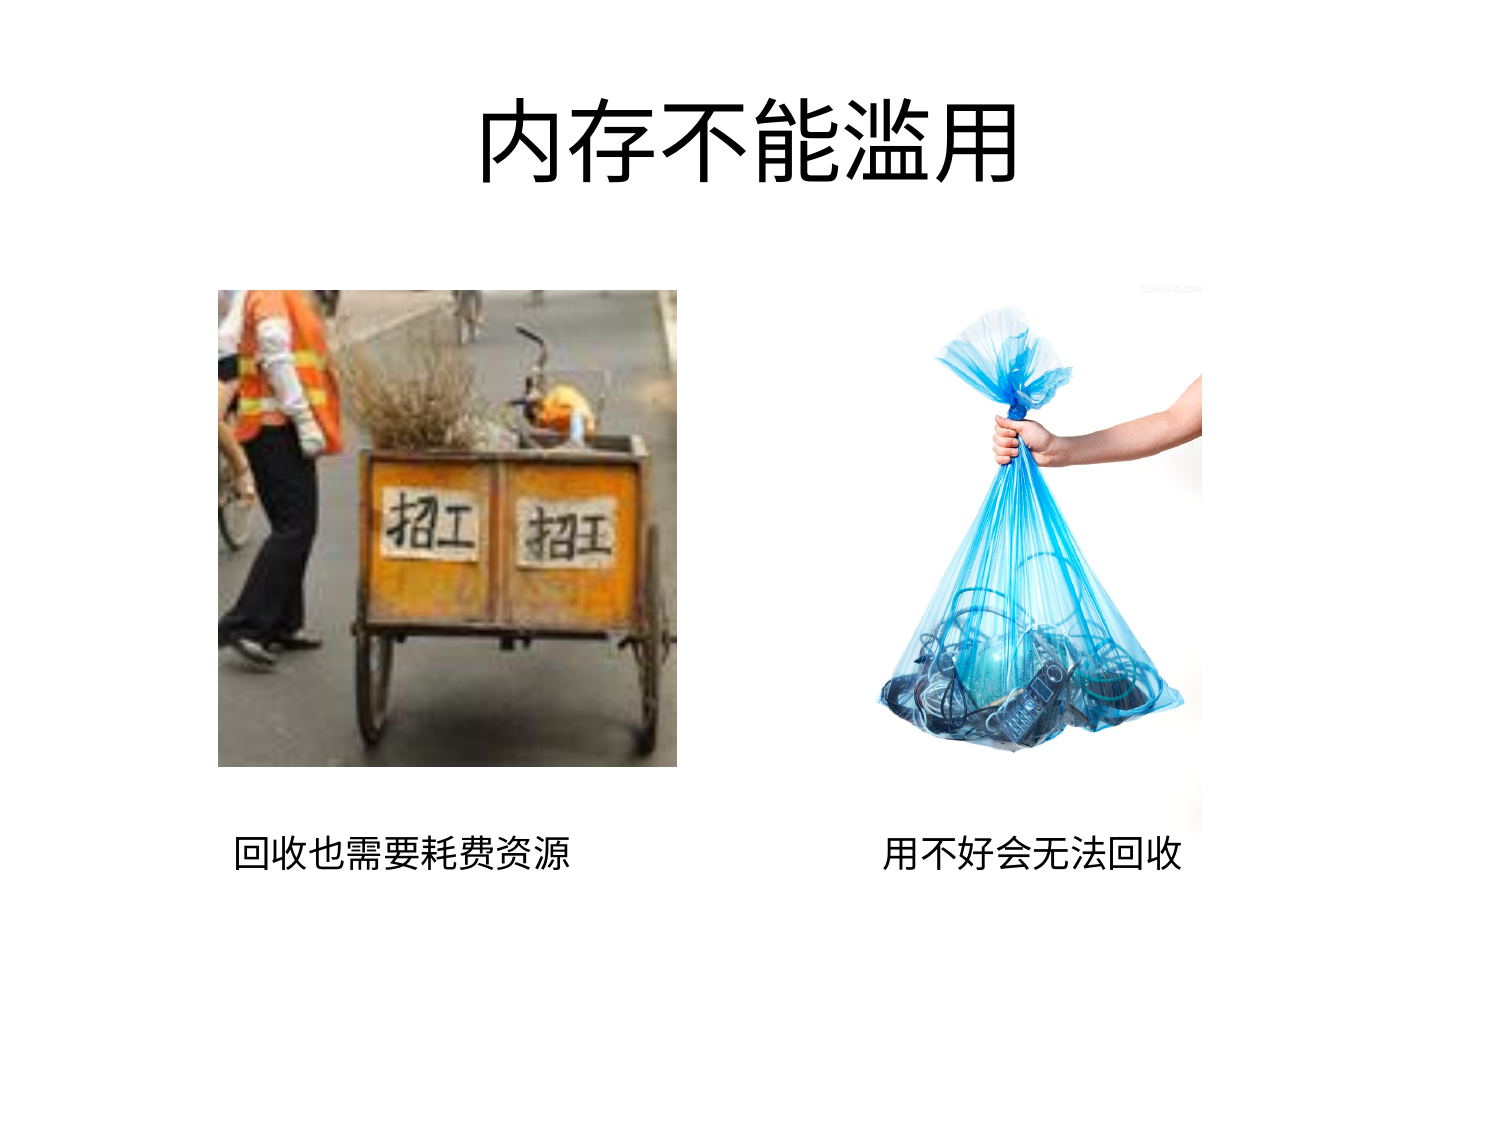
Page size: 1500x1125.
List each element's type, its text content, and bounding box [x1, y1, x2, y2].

text_box 回收也需要耗费资源 [218, 822, 656, 882]
text_box 用不好会无法回收 [868, 822, 1306, 882]
picture [832, 278, 1202, 833]
picture [218, 290, 678, 767]
title 内存不能滥用 [75, 45, 1425, 233]
